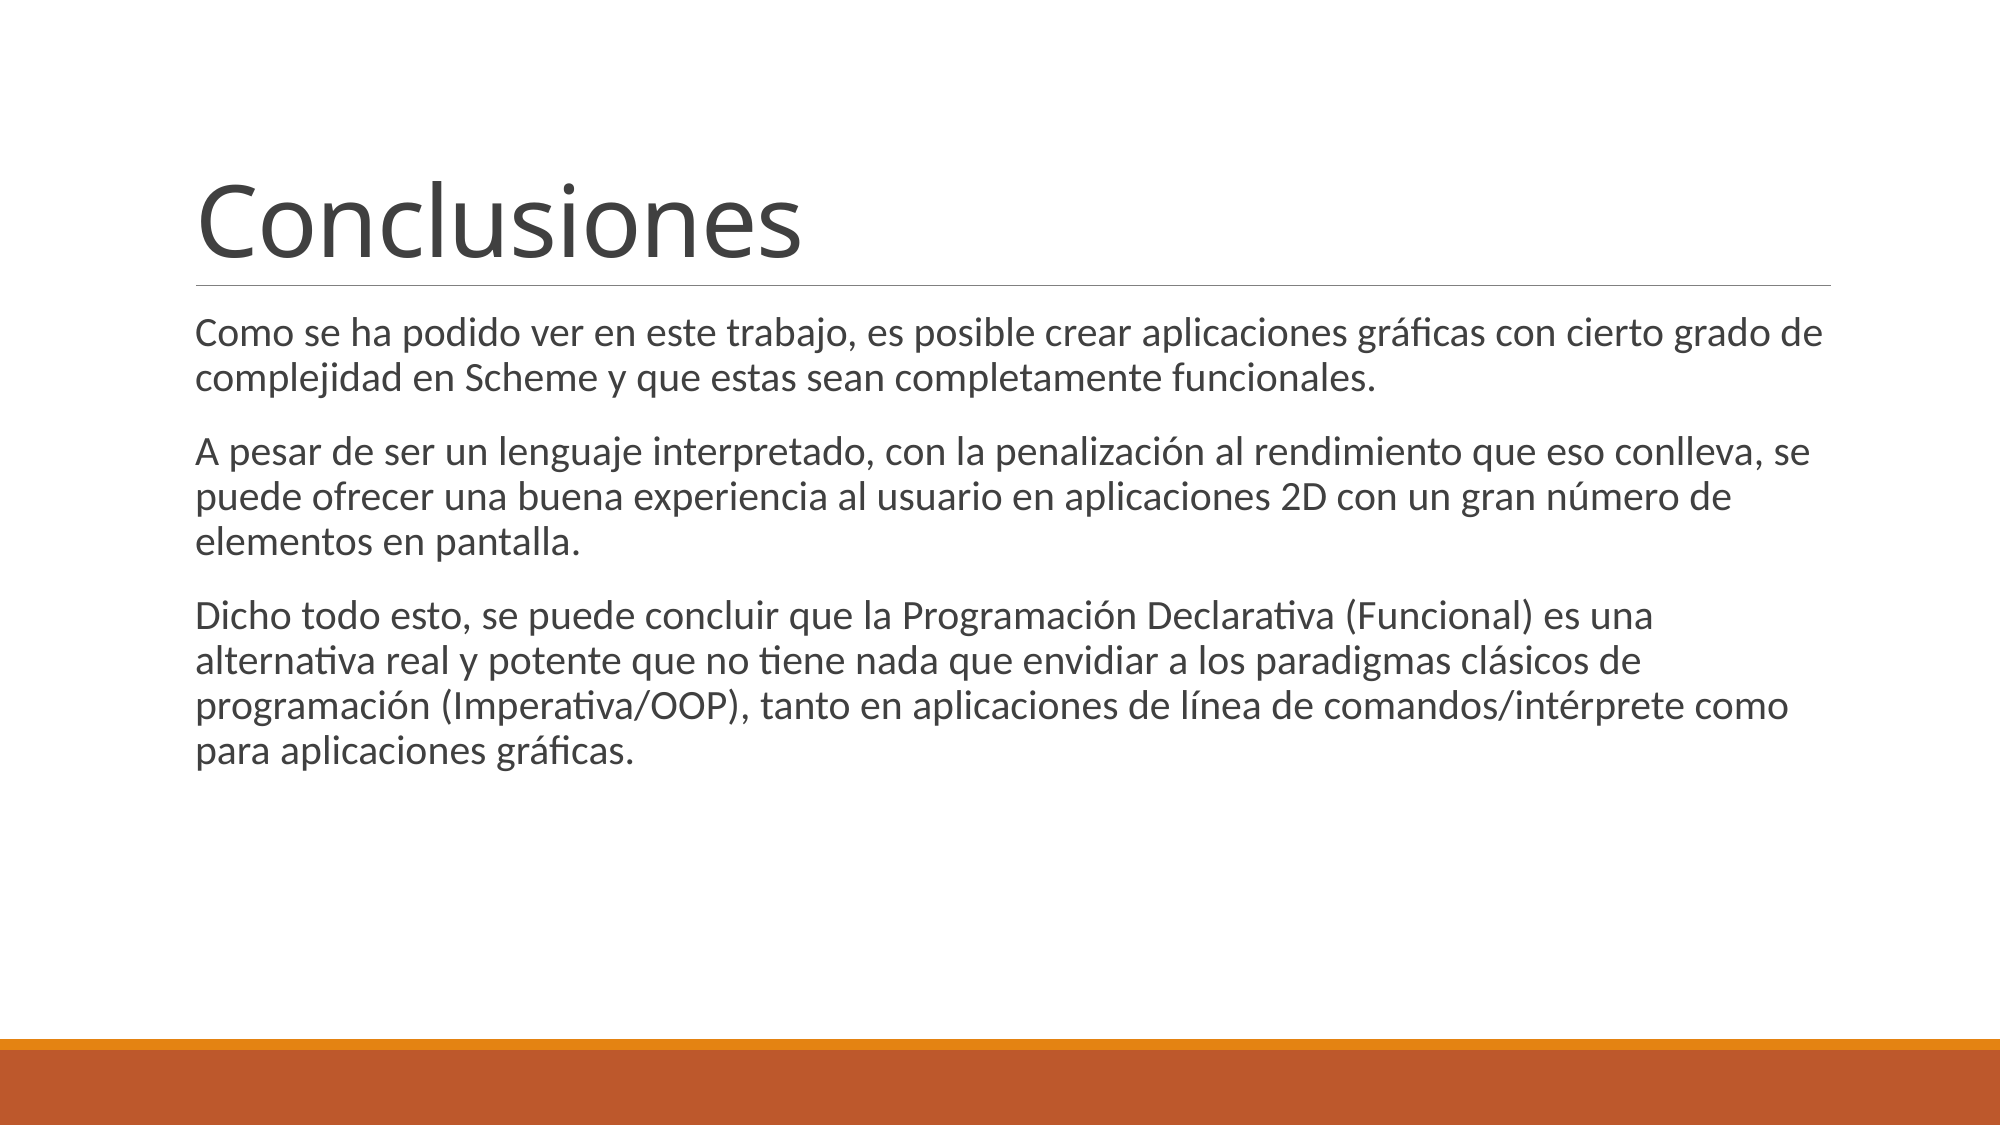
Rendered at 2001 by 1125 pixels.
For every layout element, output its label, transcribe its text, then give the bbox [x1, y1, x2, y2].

list Como se ha podido ver en este trabajo, es posible crear aplicaciones gráficas con cierto grado de complejidad en Scheme y que estas sean completamente funcionales. A pesar de ser un lenguaje interpretado, con la penalización al rendimiento que eso conlleva, se puede ofrecer una buena experiencia al usuario en aplicaciones 2D con un gran número de elementos en pantalla. Dicho todo esto, se puede concluir que la Programación Declarativa (Funcional) es una alternativa real y potente que no tiene nada que envidiar a los paradigmas clásicos de programación (Imperativa/OOP), tanto en aplicaciones de línea de comandos/intérprete como para aplicaciones gráficas. [180, 302, 1830, 963]
title Conclusiones [180, 47, 1830, 285]
